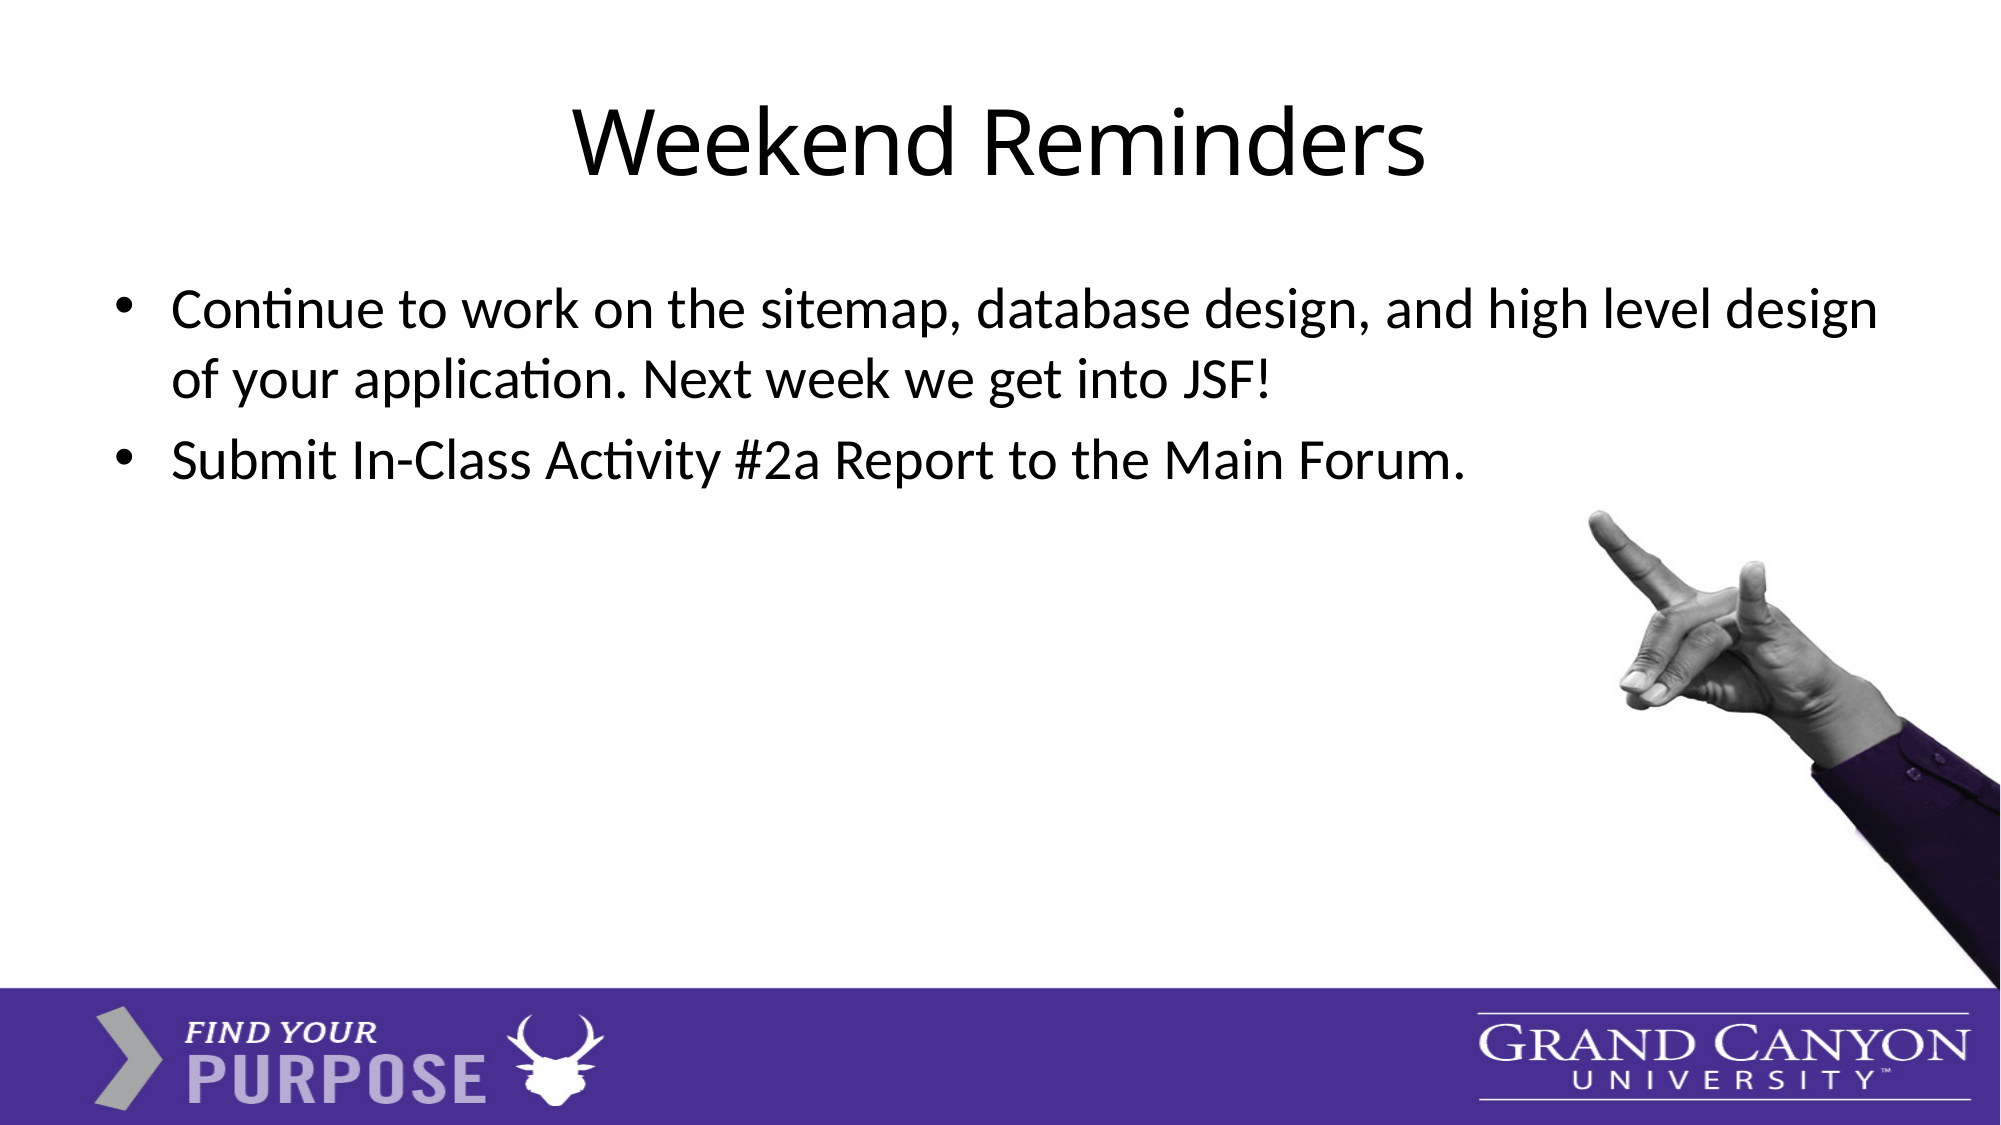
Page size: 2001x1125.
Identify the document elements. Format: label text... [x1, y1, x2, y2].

picture [0, 0, 2001, 1125]
title Weekend Reminders [99, 45, 1900, 233]
list Continue to work on the sitemap, database design, and high level design of your application. Next week we get into JSF! Submit In-Class Activity #2a Report to the Main Forum. [99, 262, 1900, 970]
